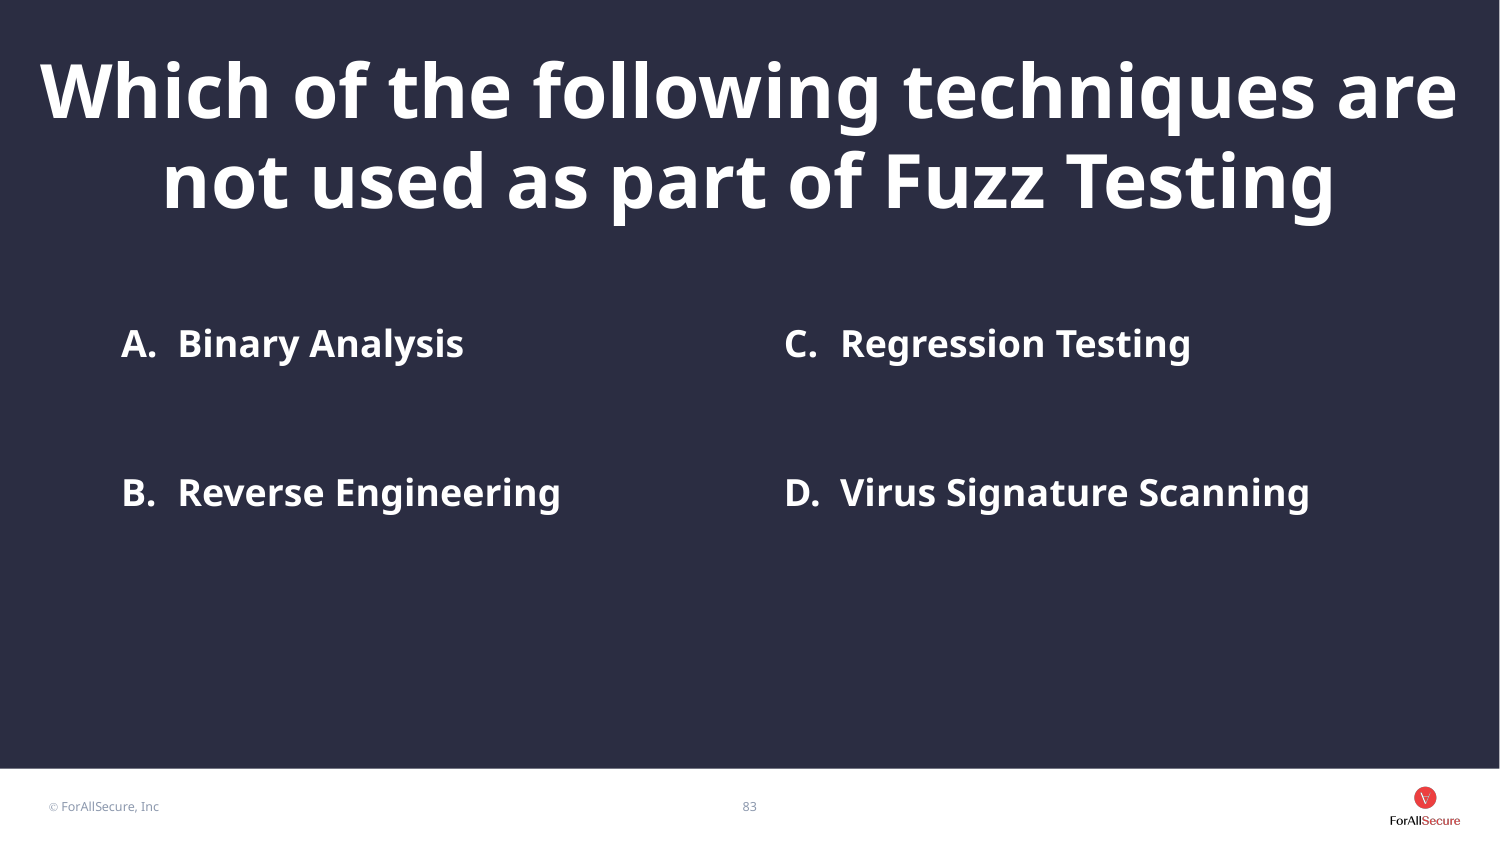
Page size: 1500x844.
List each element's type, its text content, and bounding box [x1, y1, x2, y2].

text_box Regression Testing Virus Signature Scanning [750, 298, 1413, 529]
picture [1387, 786, 1463, 826]
text_box Binary Analysis Reverse Engineering [87, 298, 750, 529]
text_box Which of the following techniques are not used as part of Fuzz Testing [23, 28, 1477, 239]
